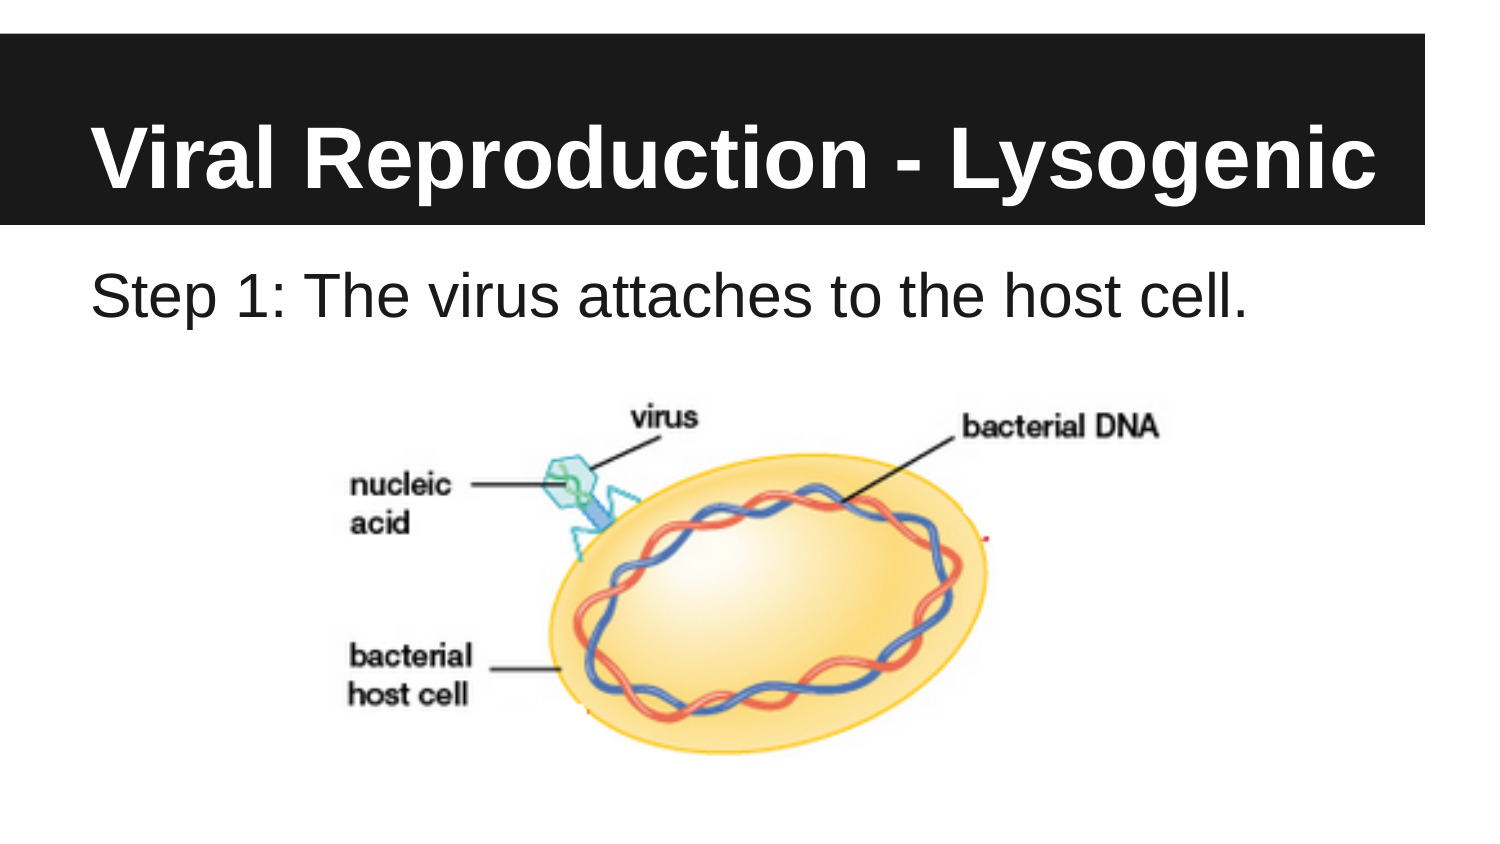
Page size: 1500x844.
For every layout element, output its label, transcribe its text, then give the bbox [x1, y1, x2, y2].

picture [299, 375, 1201, 783]
list Step 1: The virus attaches to the host cell. [75, 239, 1425, 808]
title Viral Reproduction - Lysogenic [75, 33, 1425, 221]
